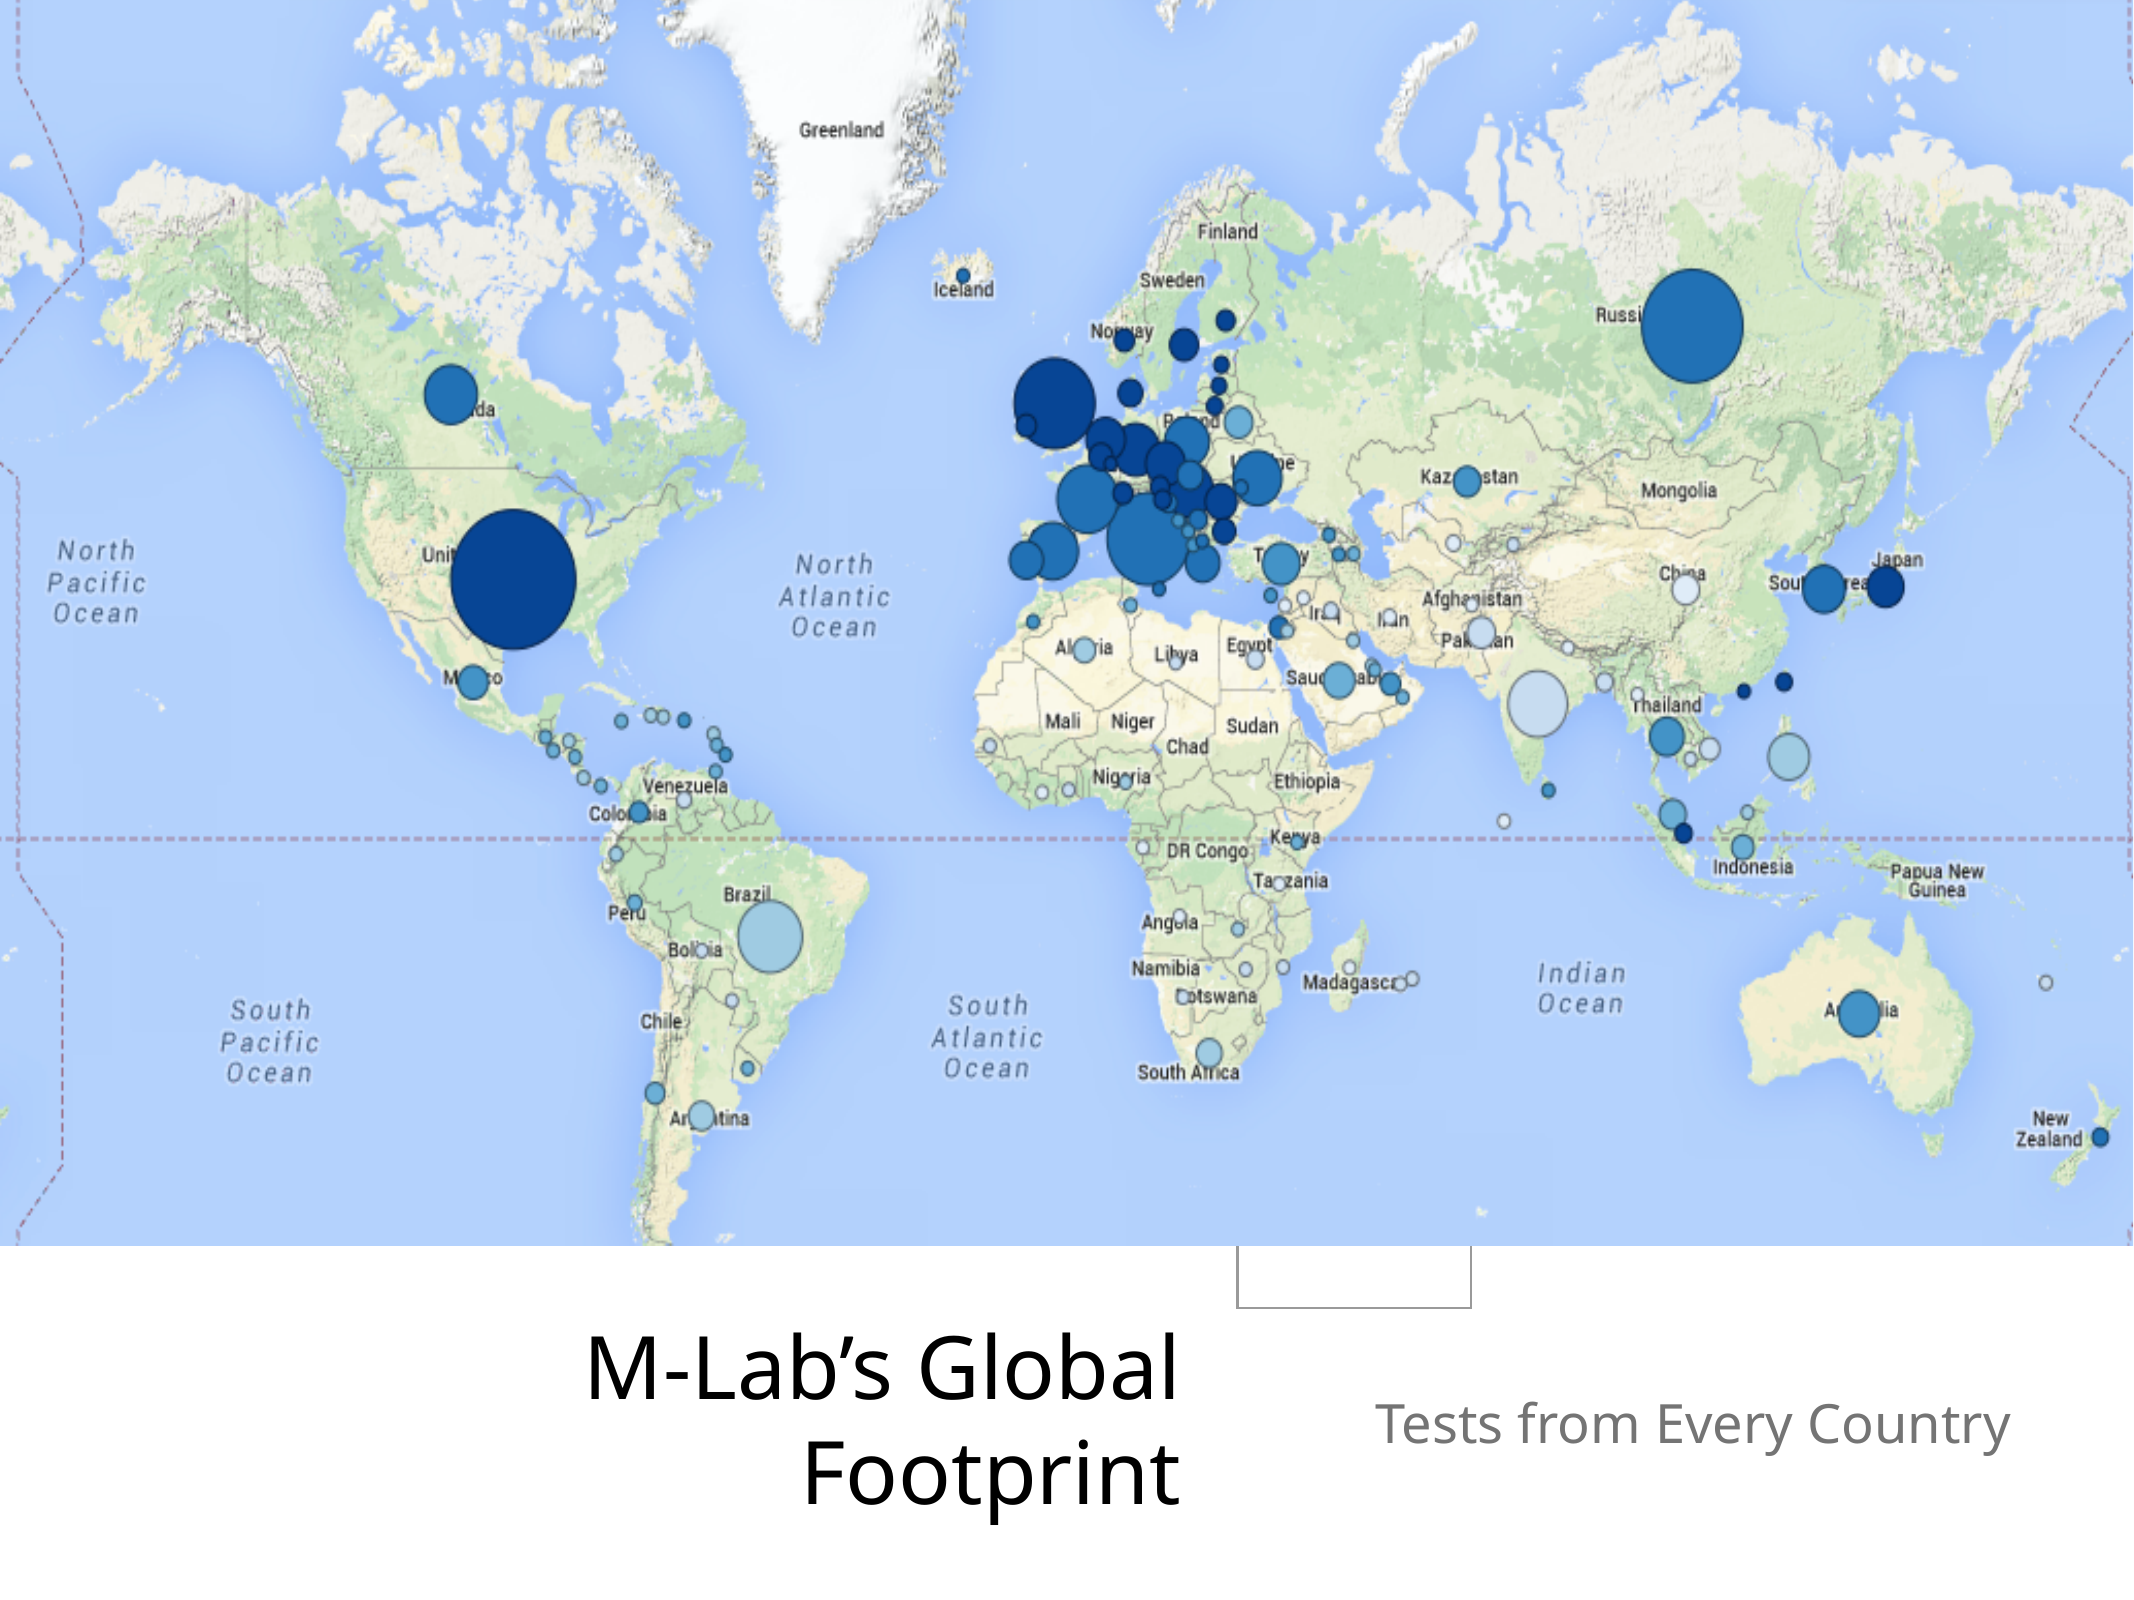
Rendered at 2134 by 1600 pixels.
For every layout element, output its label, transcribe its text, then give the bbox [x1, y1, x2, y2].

text_box Tests from Every Country [1287, 1389, 2100, 1473]
picture [0, 0, 2134, 1246]
text_box M-Lab’s Global Footprint [231, 1277, 1182, 1557]
